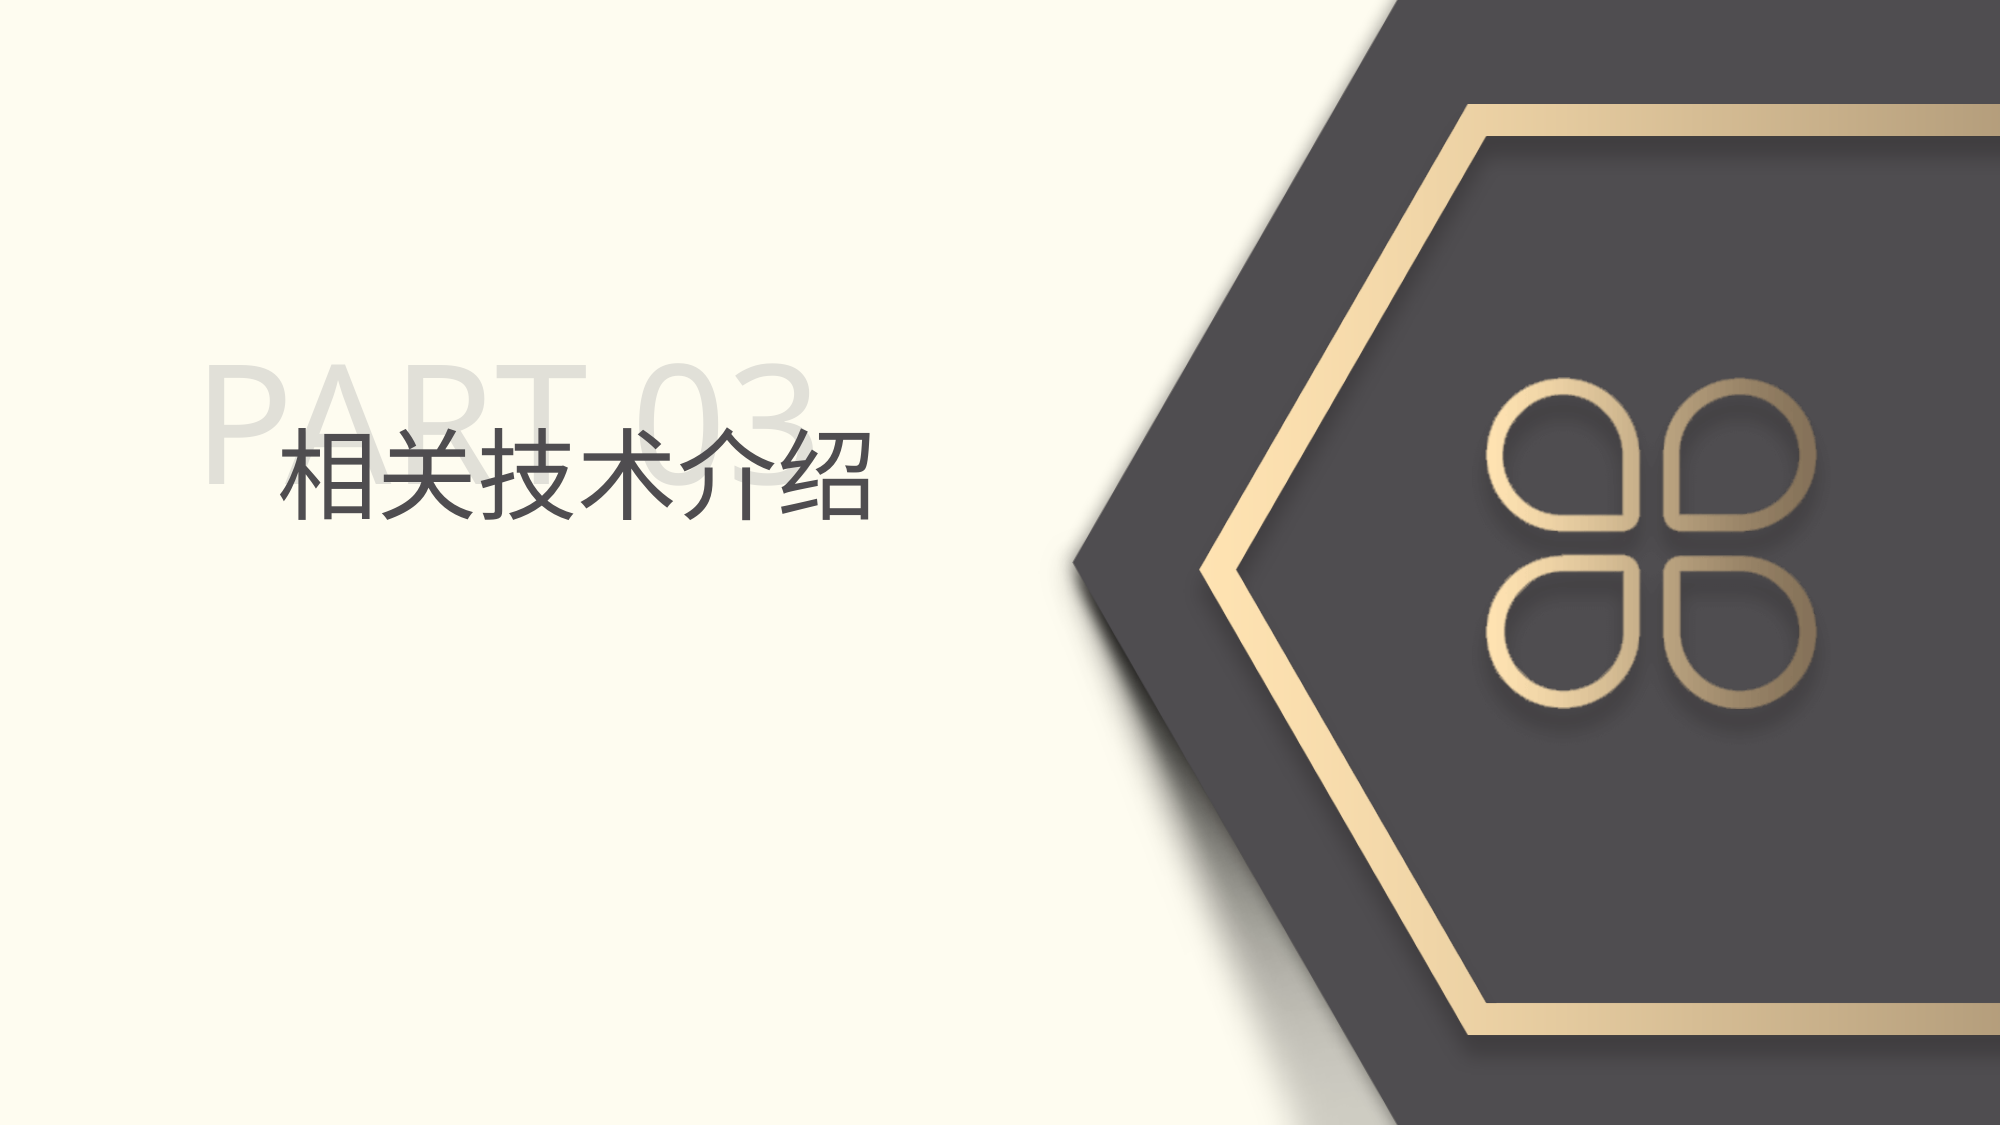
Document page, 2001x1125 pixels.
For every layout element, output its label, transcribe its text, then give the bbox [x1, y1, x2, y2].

text_box 相关技术介绍 [262, 405, 893, 541]
picture [1038, 0, 2000, 1125]
text_box PART 03 [178, 310, 839, 526]
